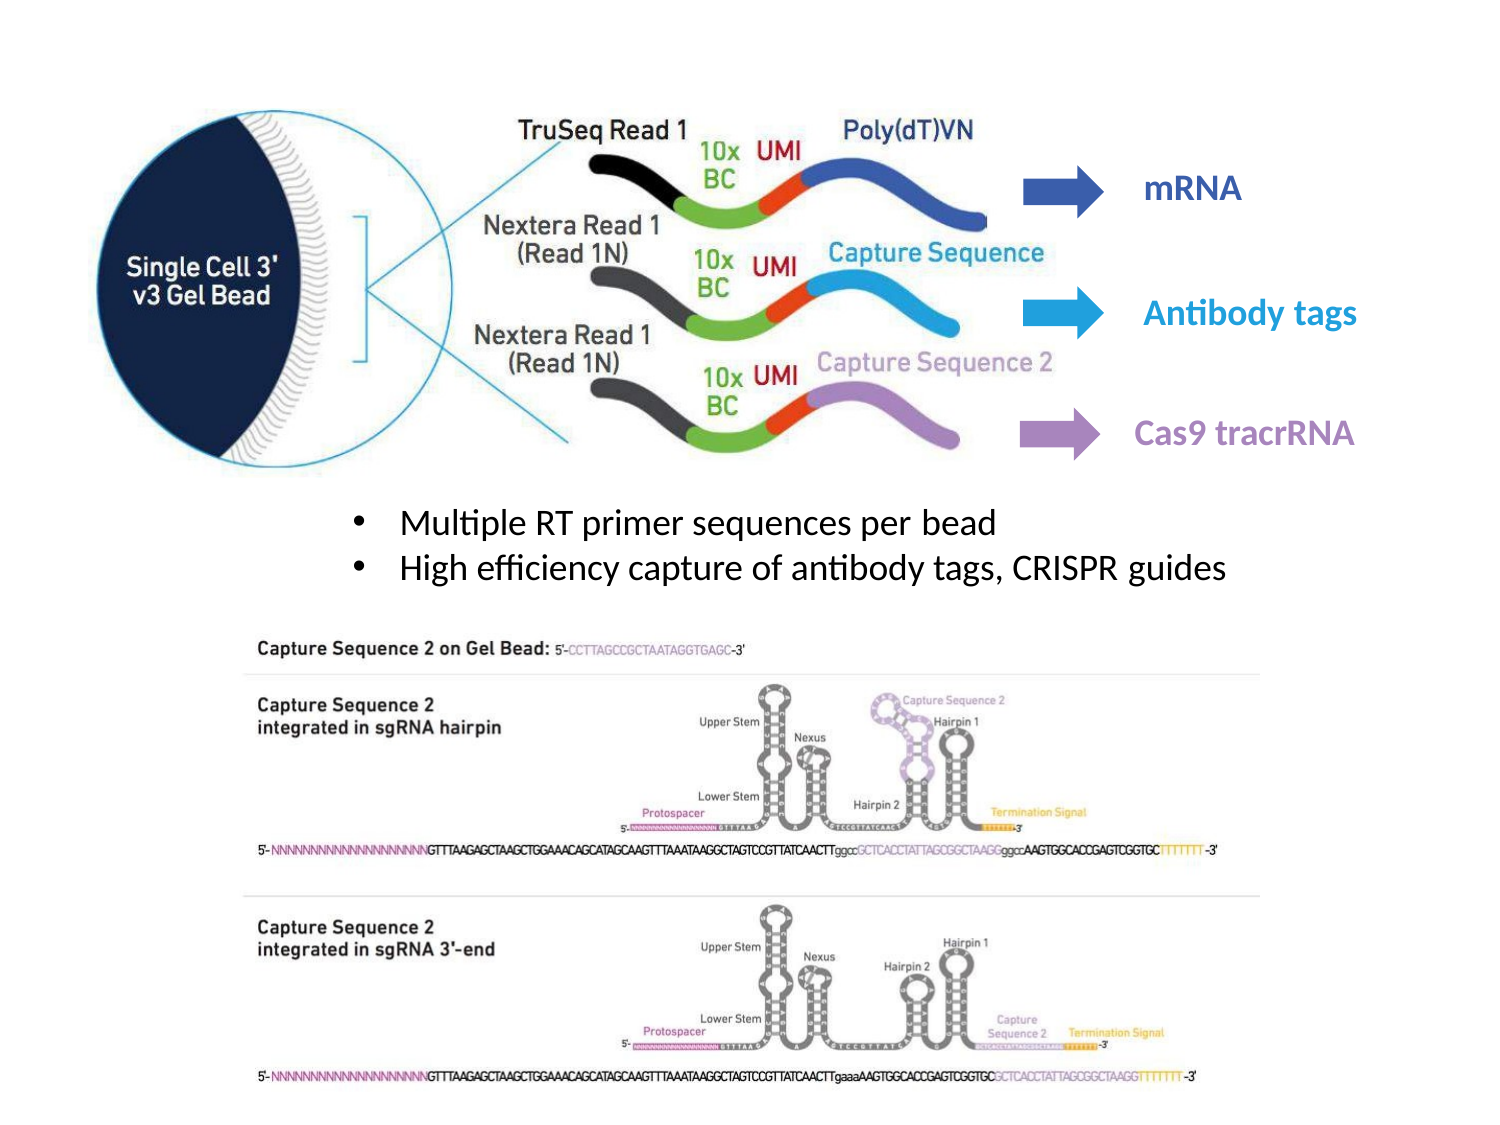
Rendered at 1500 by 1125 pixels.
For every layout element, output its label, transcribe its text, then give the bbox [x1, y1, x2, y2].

text_box [239, 633, 1260, 1092]
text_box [87, 108, 1105, 478]
text_box Antibody tags Cas9 tracrRNA Multiple RT primer sequences per bead High efficiency capture of antibody tags, CRISPR guides [350, 285, 1362, 588]
title mRNA [1141, 160, 1245, 351]
